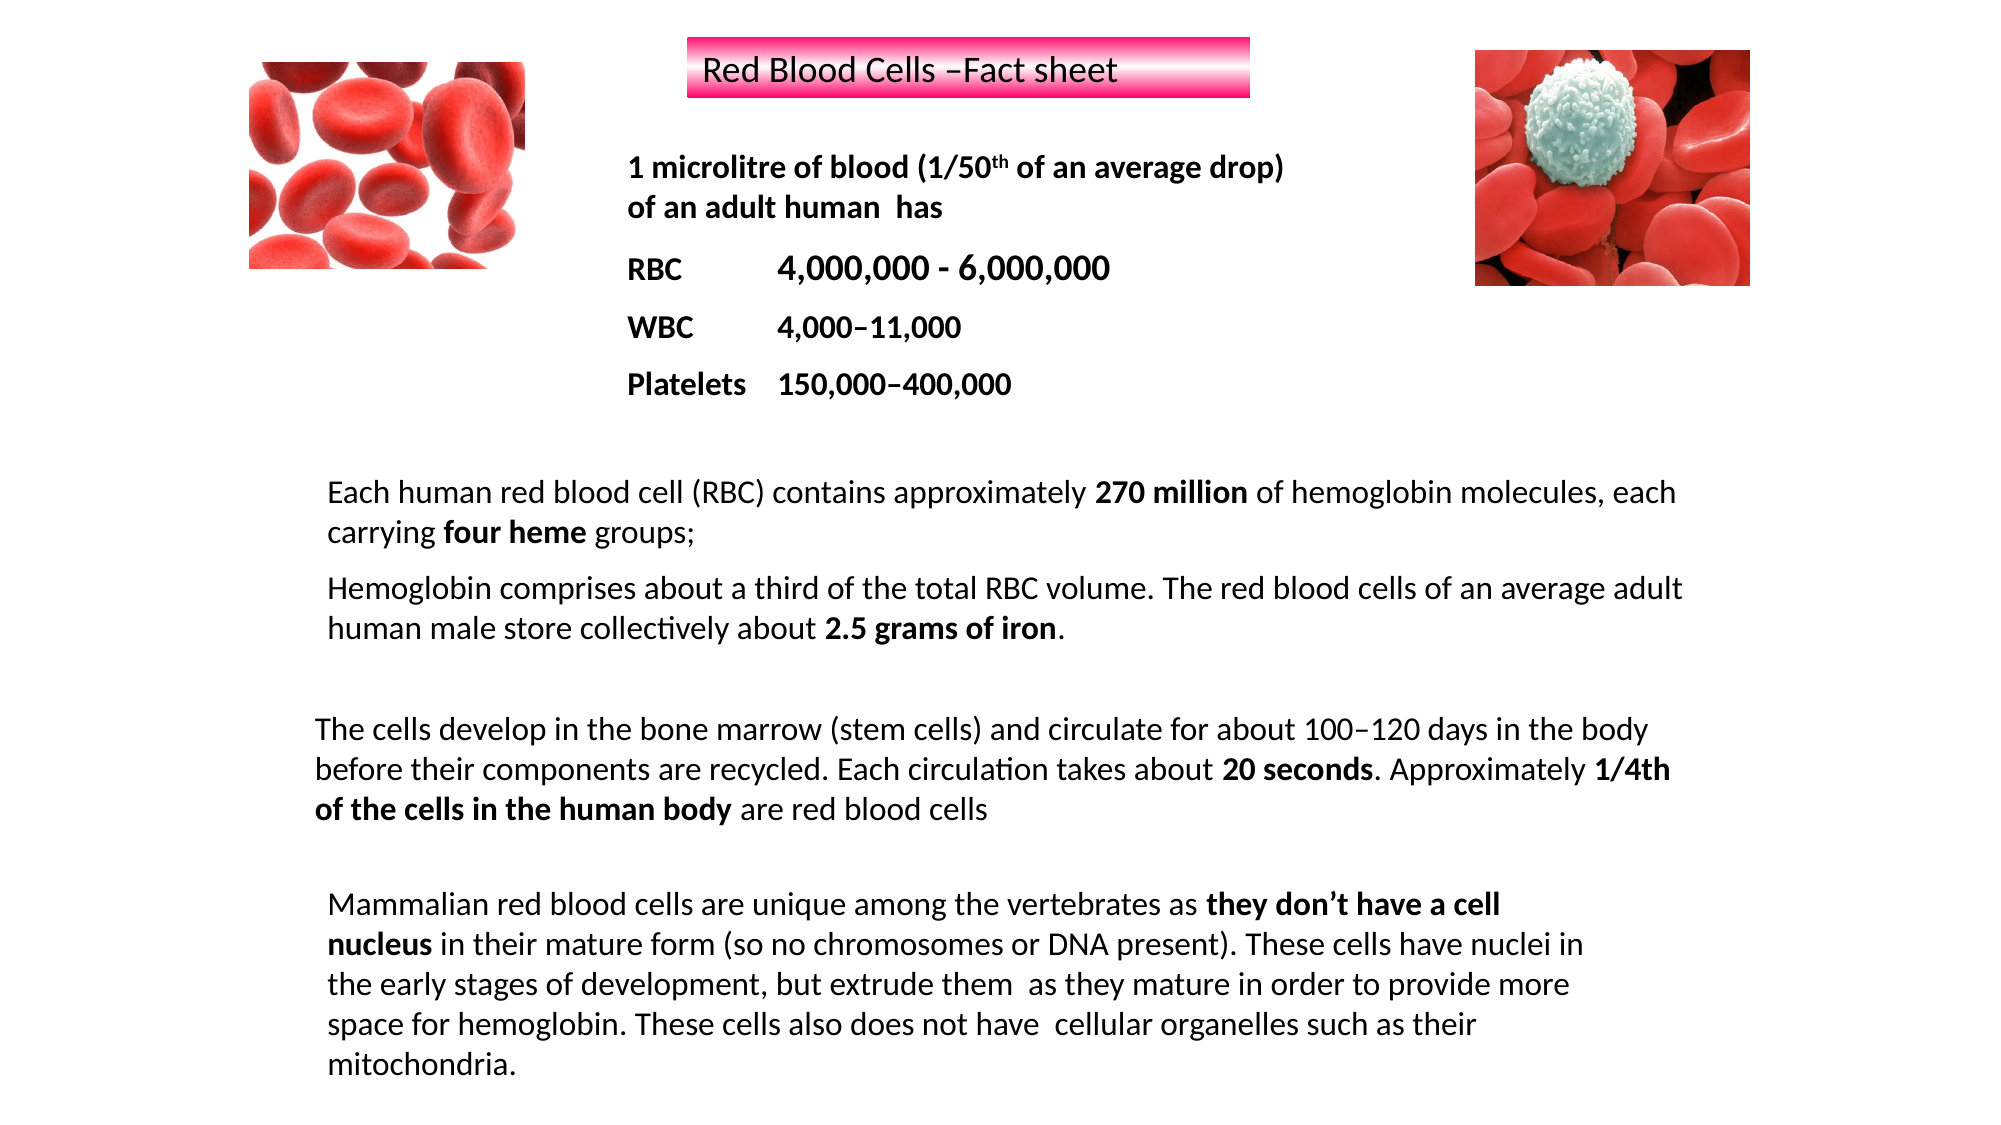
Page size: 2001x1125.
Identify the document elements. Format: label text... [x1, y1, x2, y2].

text_box Each human red blood cell (RBC) contains approximately 270 million of hemoglobin molecules, each carrying four heme groups; Hemoglobin comprises about a third of the total RBC volume. The red blood cells of an average adult human male store collectively about 2.5 grams of iron. [312, 462, 1713, 654]
text_box The cells develop in the bone marrow (stem cells) and circulate for about 100–120 days in the body before their components are recycled. Each circulation takes about 20 seconds. Approximately 1/4th of the cells in the human body are red blood cells [300, 699, 1688, 835]
text_box 1 microlitre of blood (1/50th of an average drop) of an adult human has RBC 4,000,000 - 6,000,000 WBC 4,000–11,000 Platelets 150,000–400,000 [612, 137, 1300, 409]
picture [249, 62, 525, 269]
text_box Red Blood Cells –Fact sheet [687, 37, 1250, 98]
text_box Mammalian red blood cells are unique among the vertebrates as they don’t have a cell nucleus in their mature form (so no chromosomes or DNA present). These cells have nuclei in the early stages of development, but extrude them as they mature in order to provide more space for hemoglobin. These cells also does not have cellular organelles such as their mitochondria. [312, 874, 1625, 1090]
picture [1474, 49, 1751, 286]
